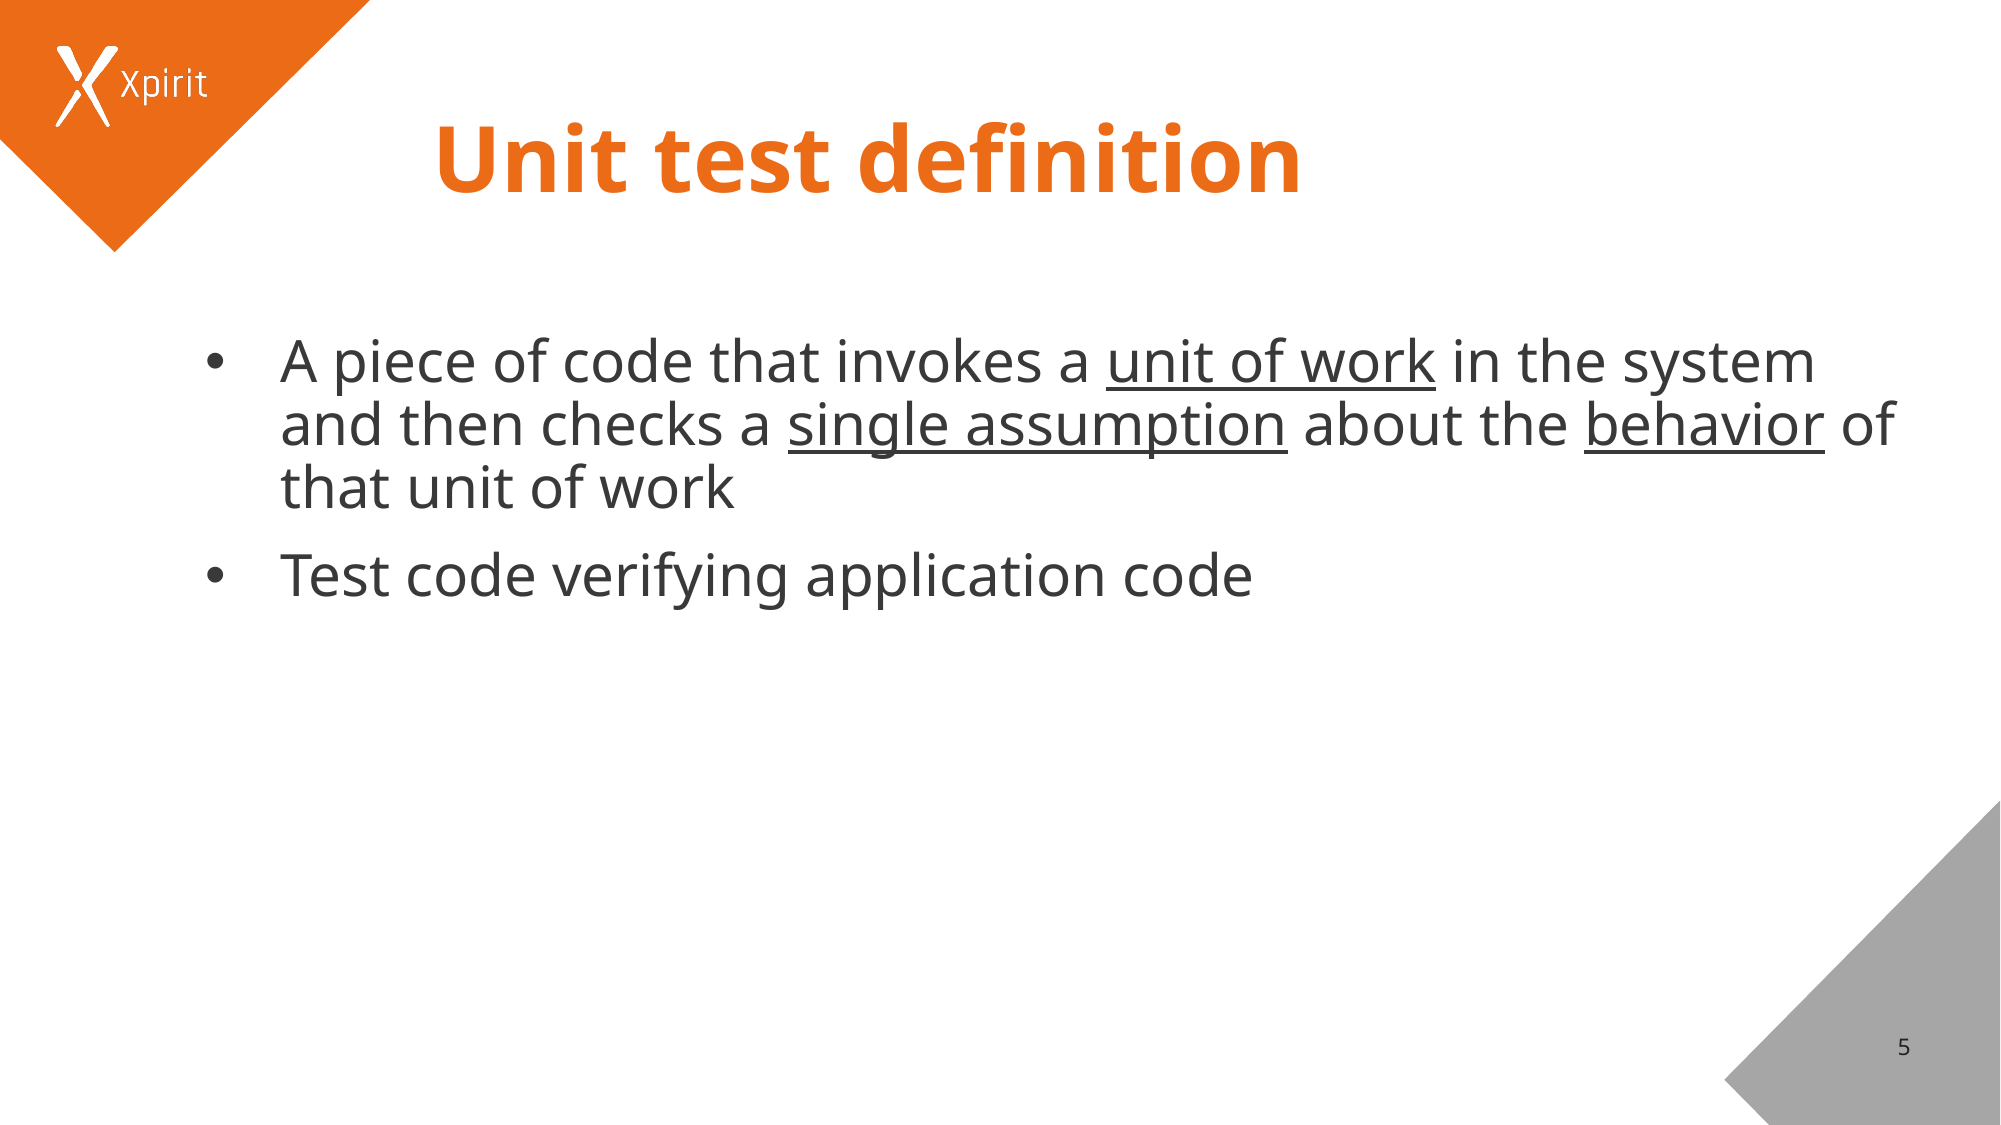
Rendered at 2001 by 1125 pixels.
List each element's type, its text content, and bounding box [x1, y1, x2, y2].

picture [55, 46, 207, 127]
title Unit test definition [432, 122, 1926, 196]
slide_number 5 [1861, 1025, 1926, 1062]
list A piece of code that invokes a unit of work in the system and then checks a single assumption about the behavior of that unit of work Test code verifying application code [205, 332, 1926, 1009]
